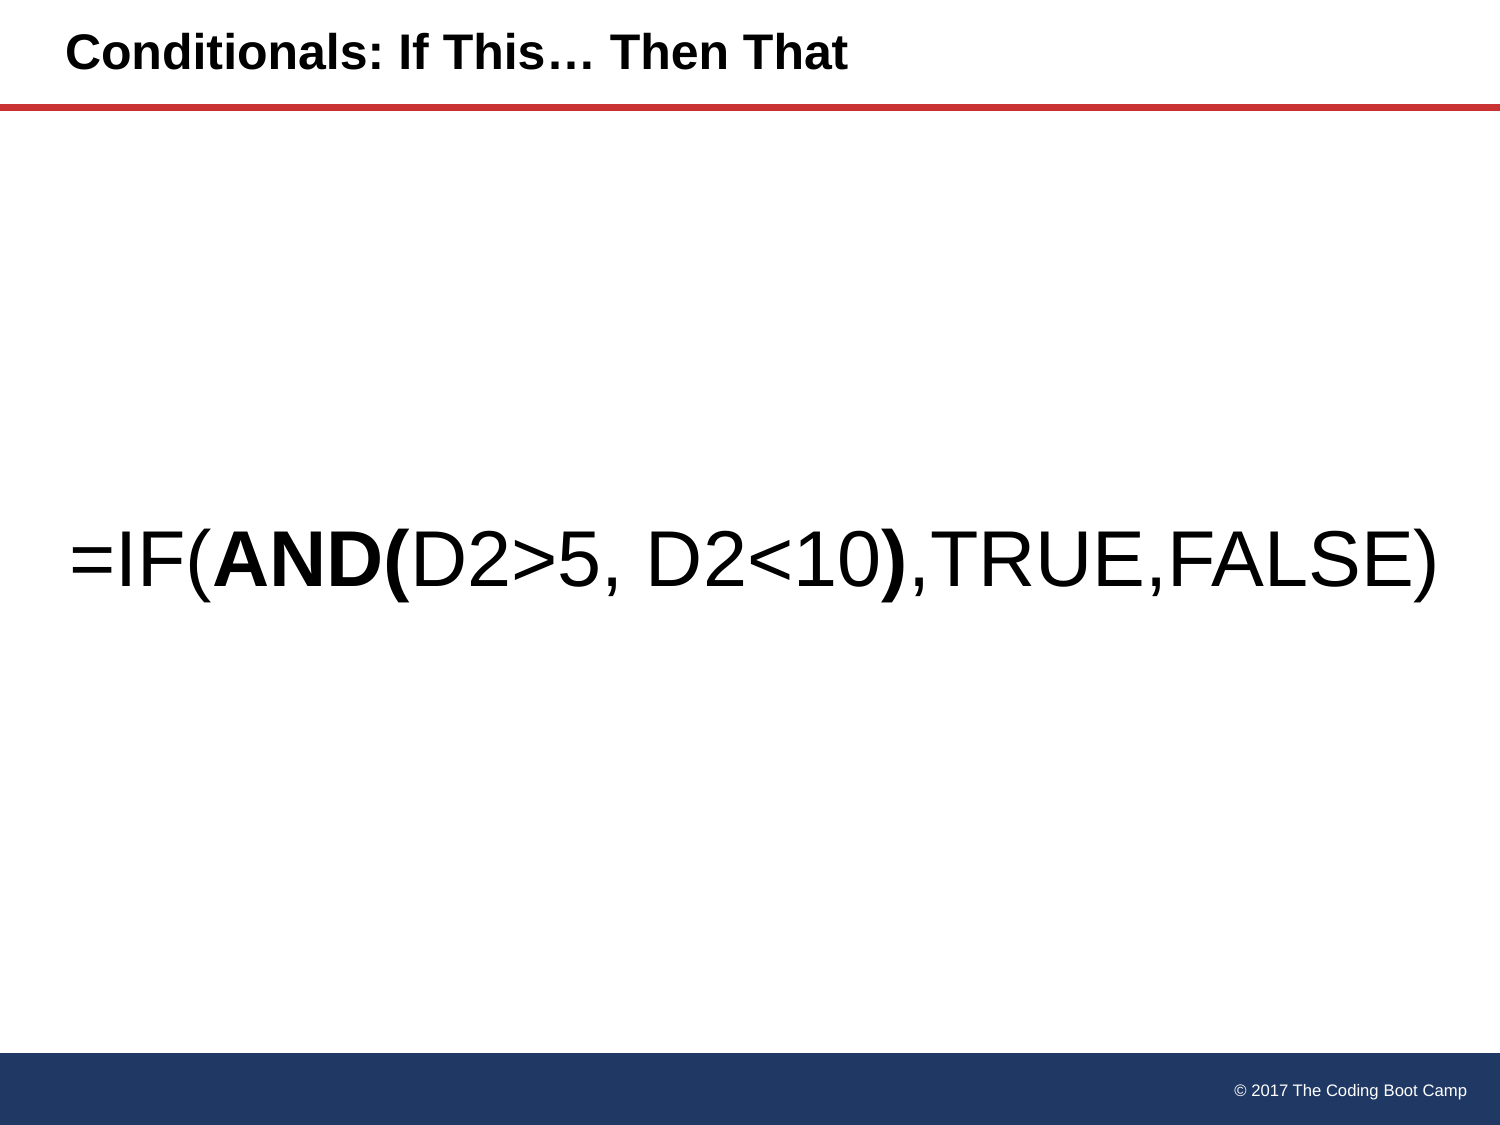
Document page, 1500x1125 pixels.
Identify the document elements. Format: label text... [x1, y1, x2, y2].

title Conditionals: If This… Then That [50, 0, 948, 108]
text_box =IF(AND(D2>5, D2<10),TRUE,FALSE) [54, 500, 1456, 610]
